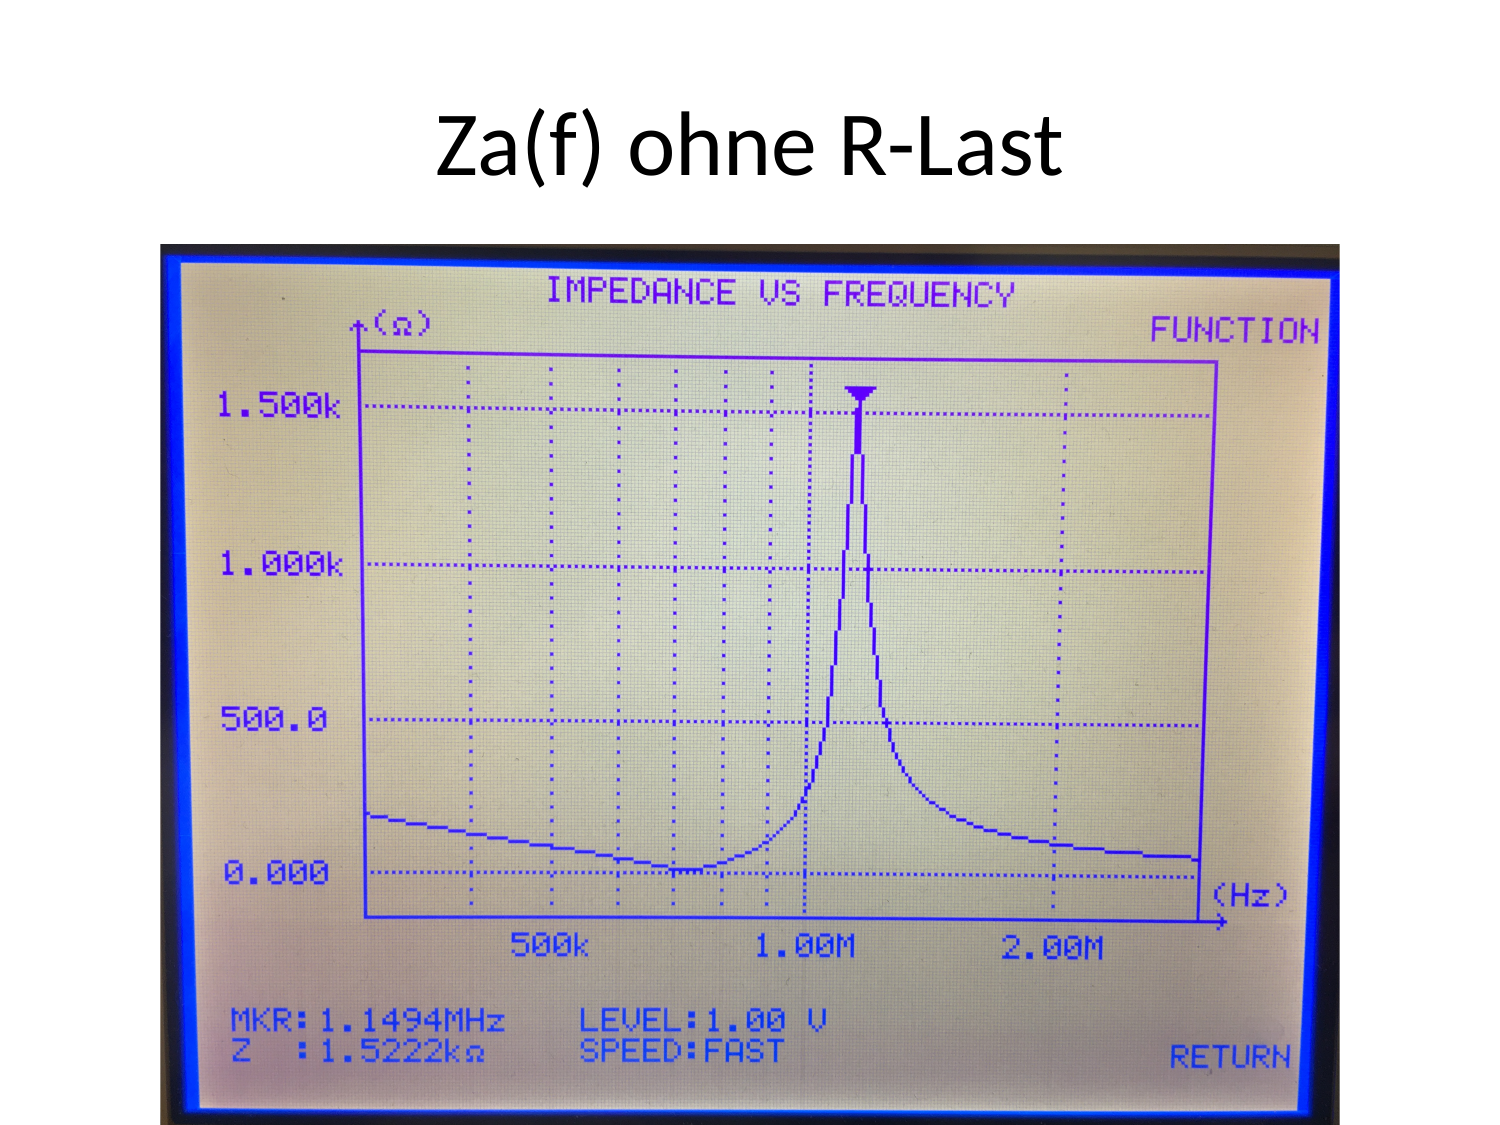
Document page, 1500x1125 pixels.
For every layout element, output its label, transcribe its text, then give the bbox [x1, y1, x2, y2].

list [160, 243, 1340, 1125]
title Za(f) ohne R-Last [75, 45, 1425, 233]
